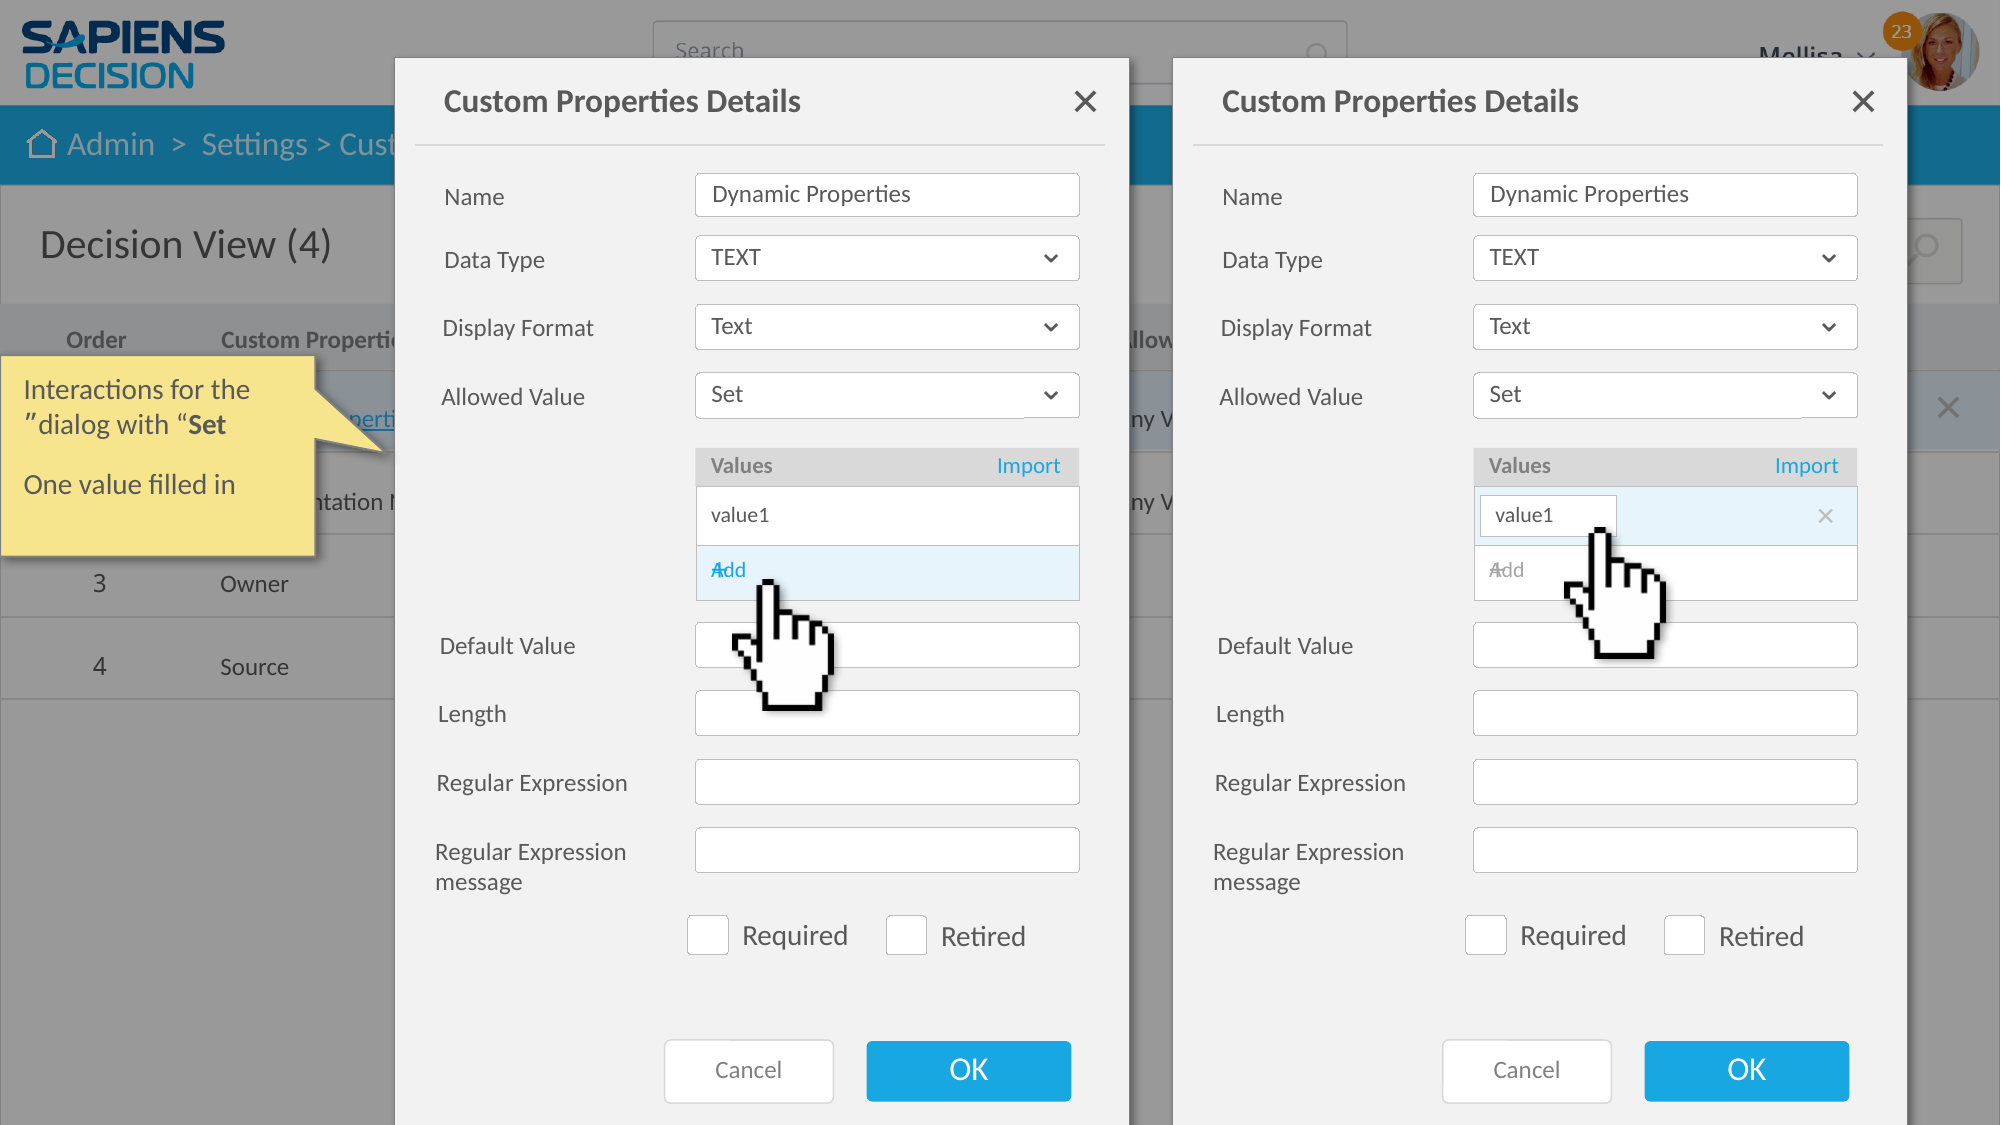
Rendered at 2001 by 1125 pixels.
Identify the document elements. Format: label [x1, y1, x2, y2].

text_box [0, 0, 2000, 1125]
text_box [394, 57, 1130, 1125]
text_box [1172, 57, 1908, 1125]
